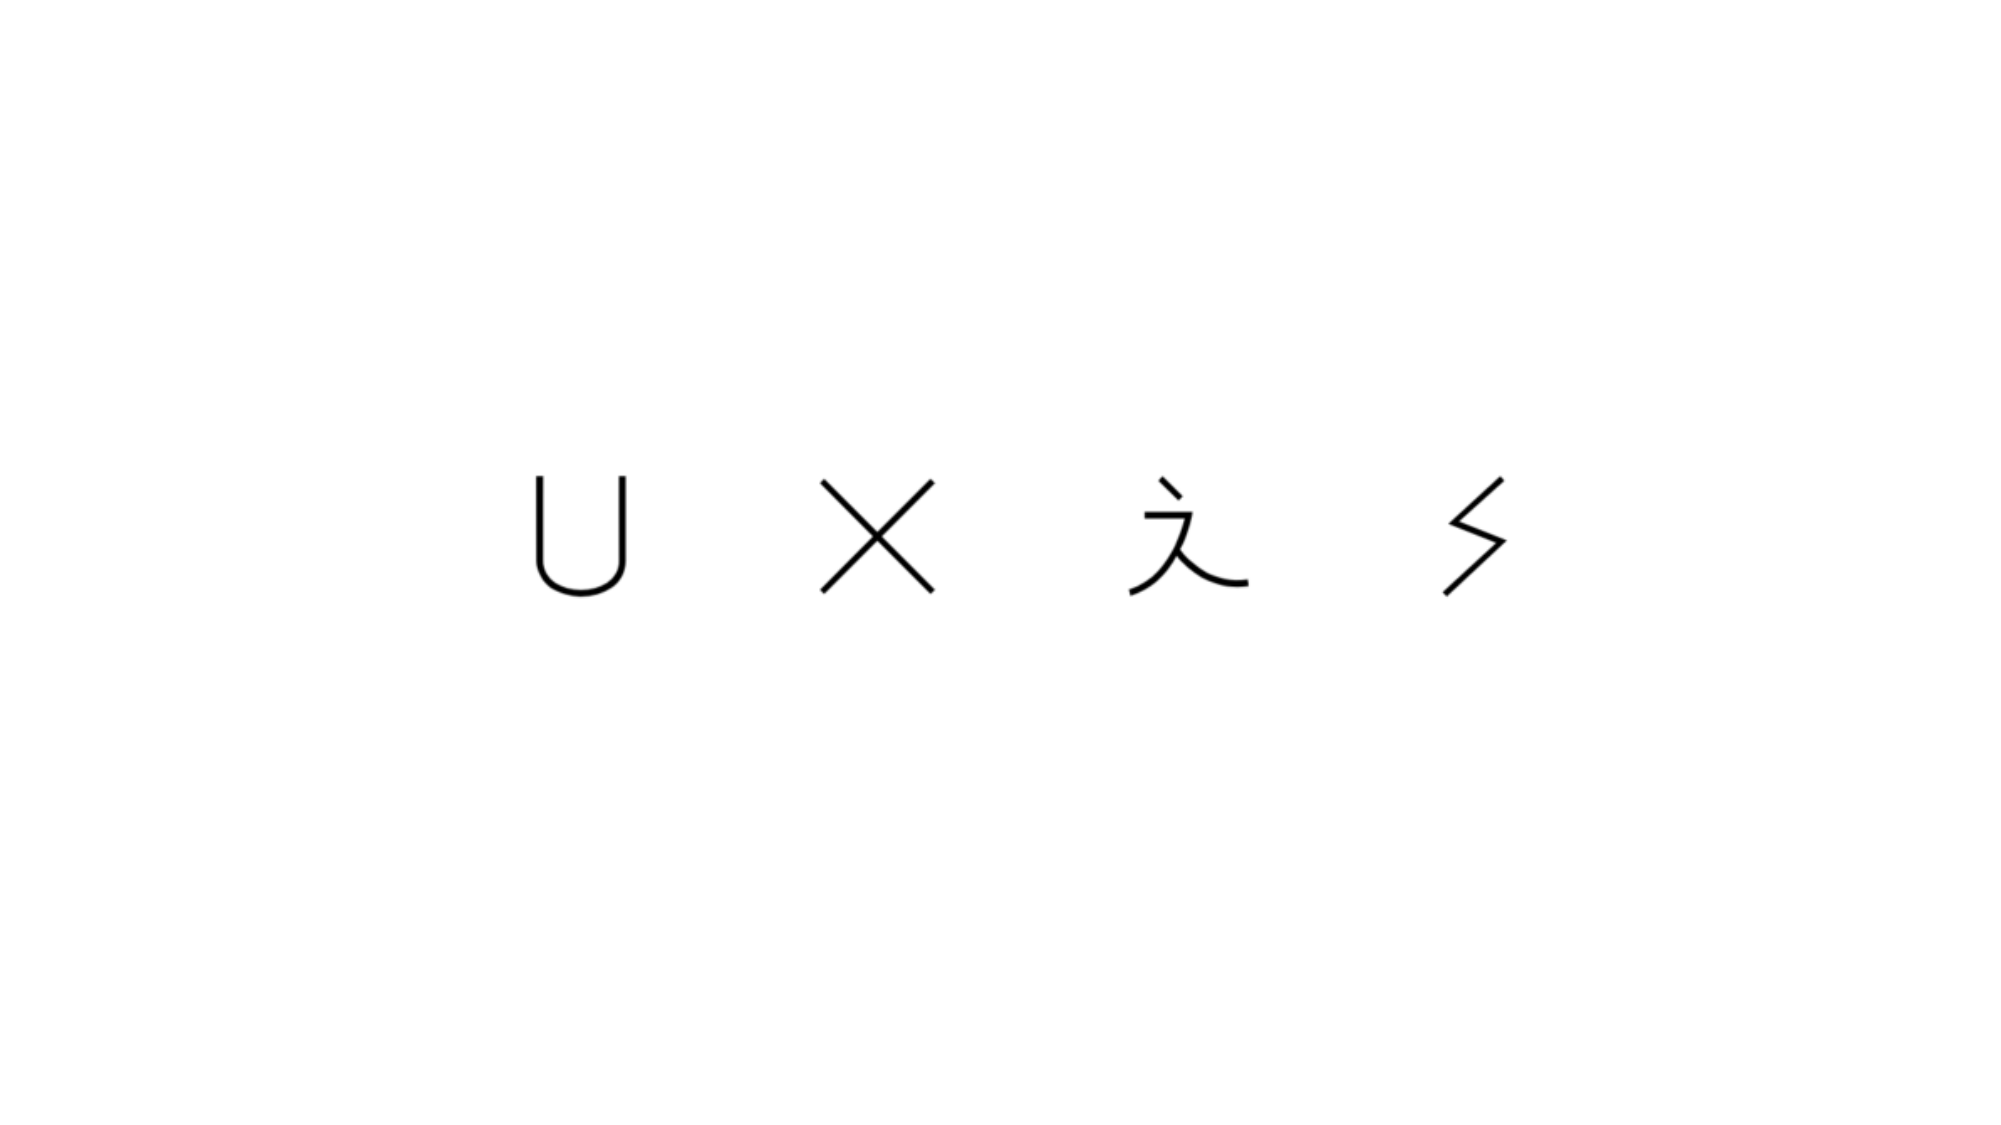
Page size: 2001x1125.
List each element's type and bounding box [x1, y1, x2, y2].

picture [481, 409, 1566, 649]
